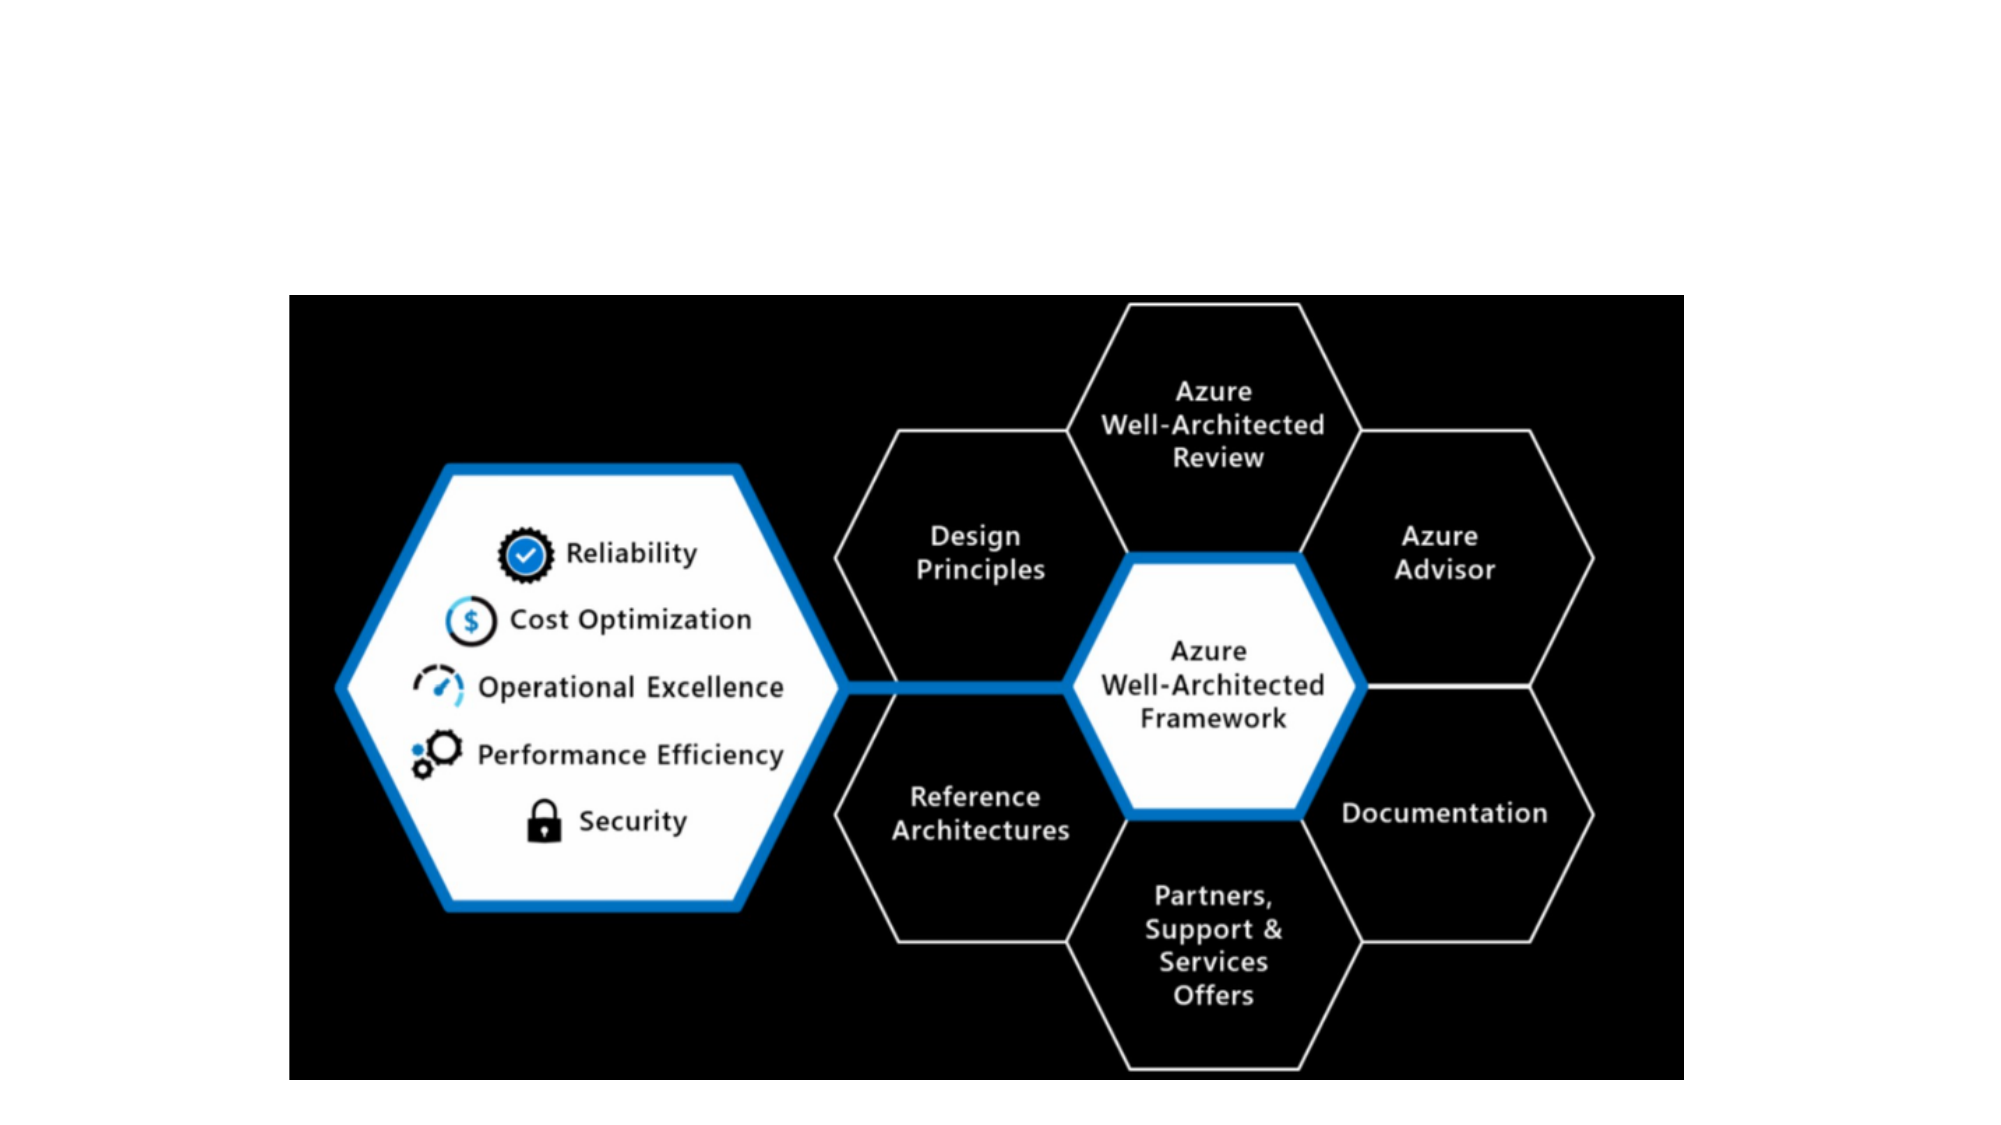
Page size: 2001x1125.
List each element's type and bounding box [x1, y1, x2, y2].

list [289, 295, 1684, 1080]
